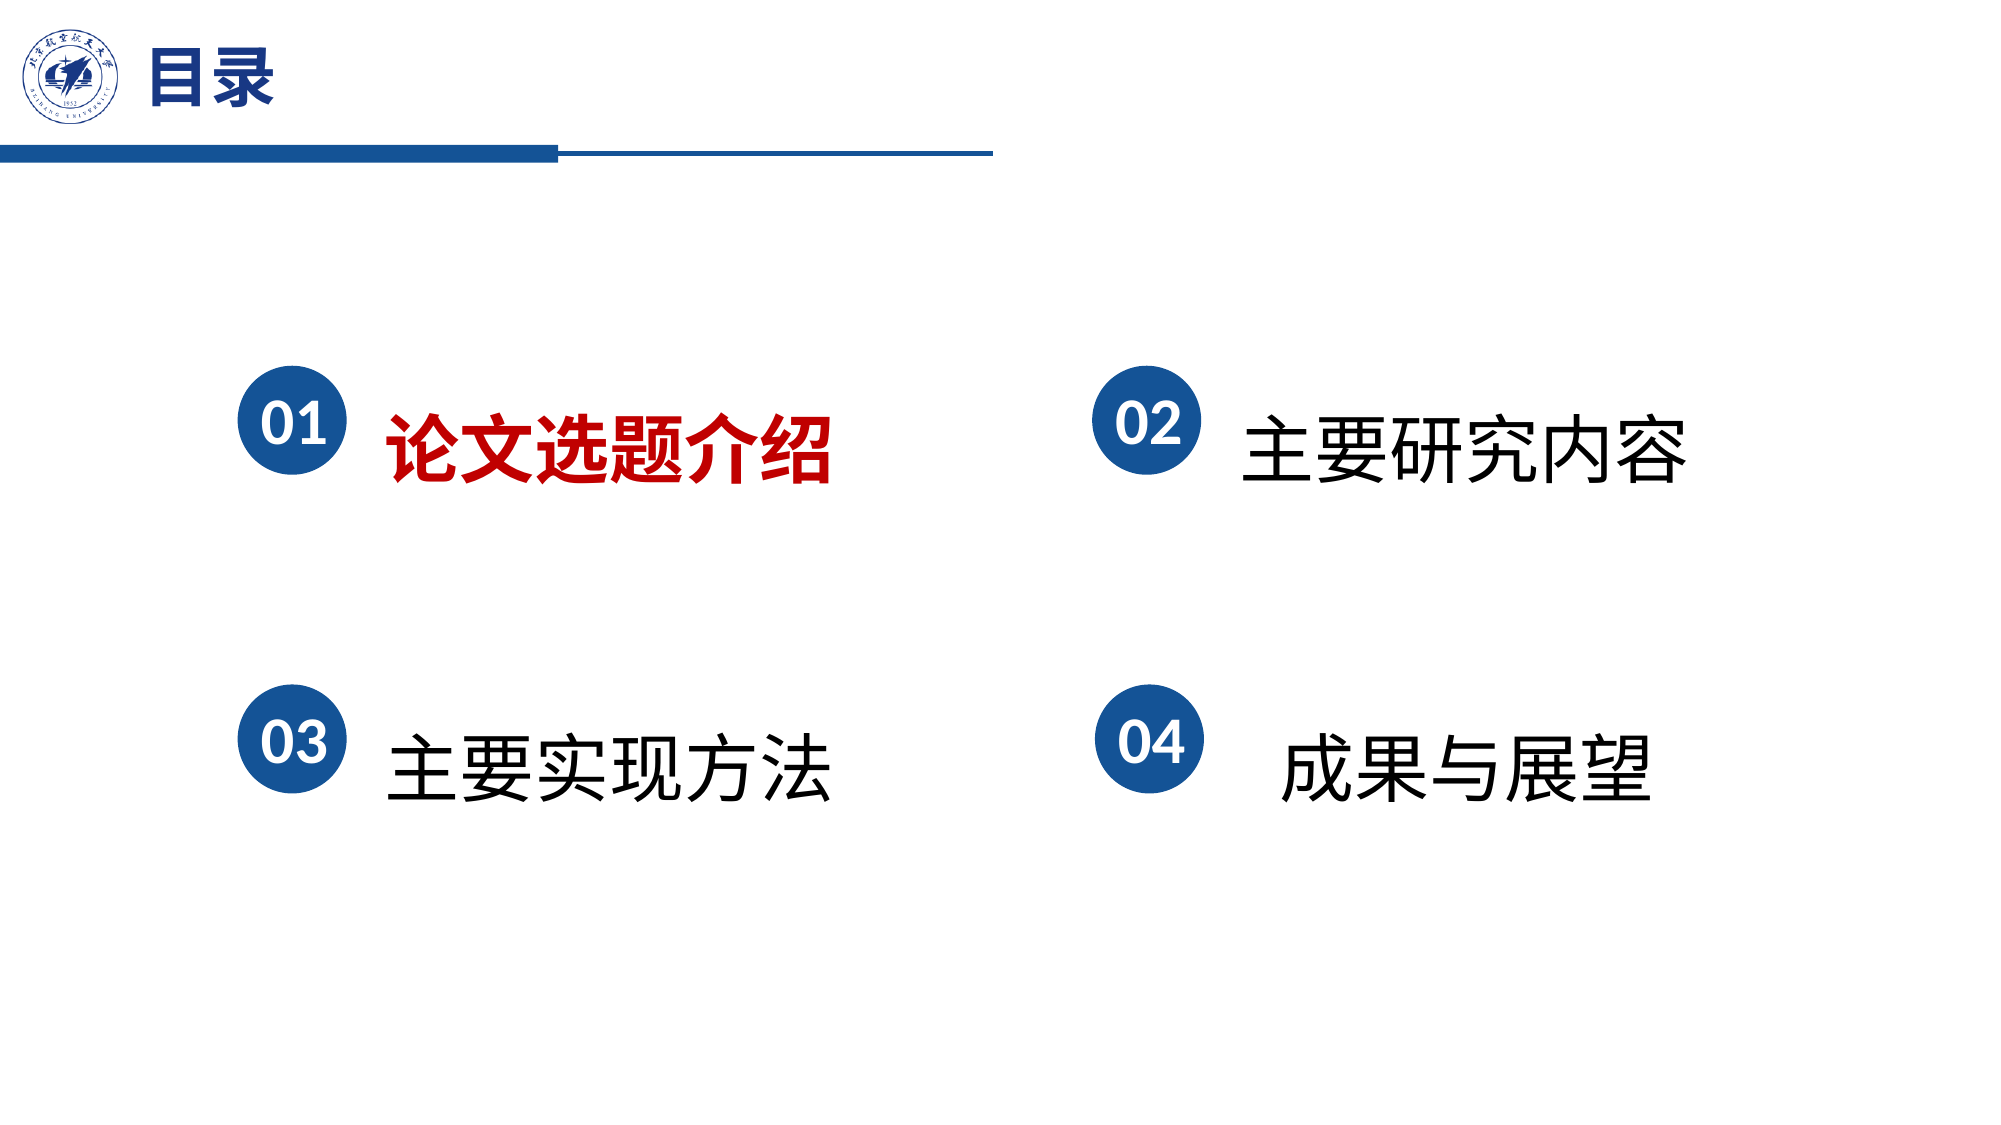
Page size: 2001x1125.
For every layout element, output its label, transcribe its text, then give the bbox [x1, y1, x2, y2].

text_box 目录 [129, 27, 2000, 123]
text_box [237, 305, 979, 475]
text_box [1092, 305, 1834, 475]
picture [16, 23, 124, 130]
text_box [1094, 624, 1837, 794]
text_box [237, 624, 979, 794]
